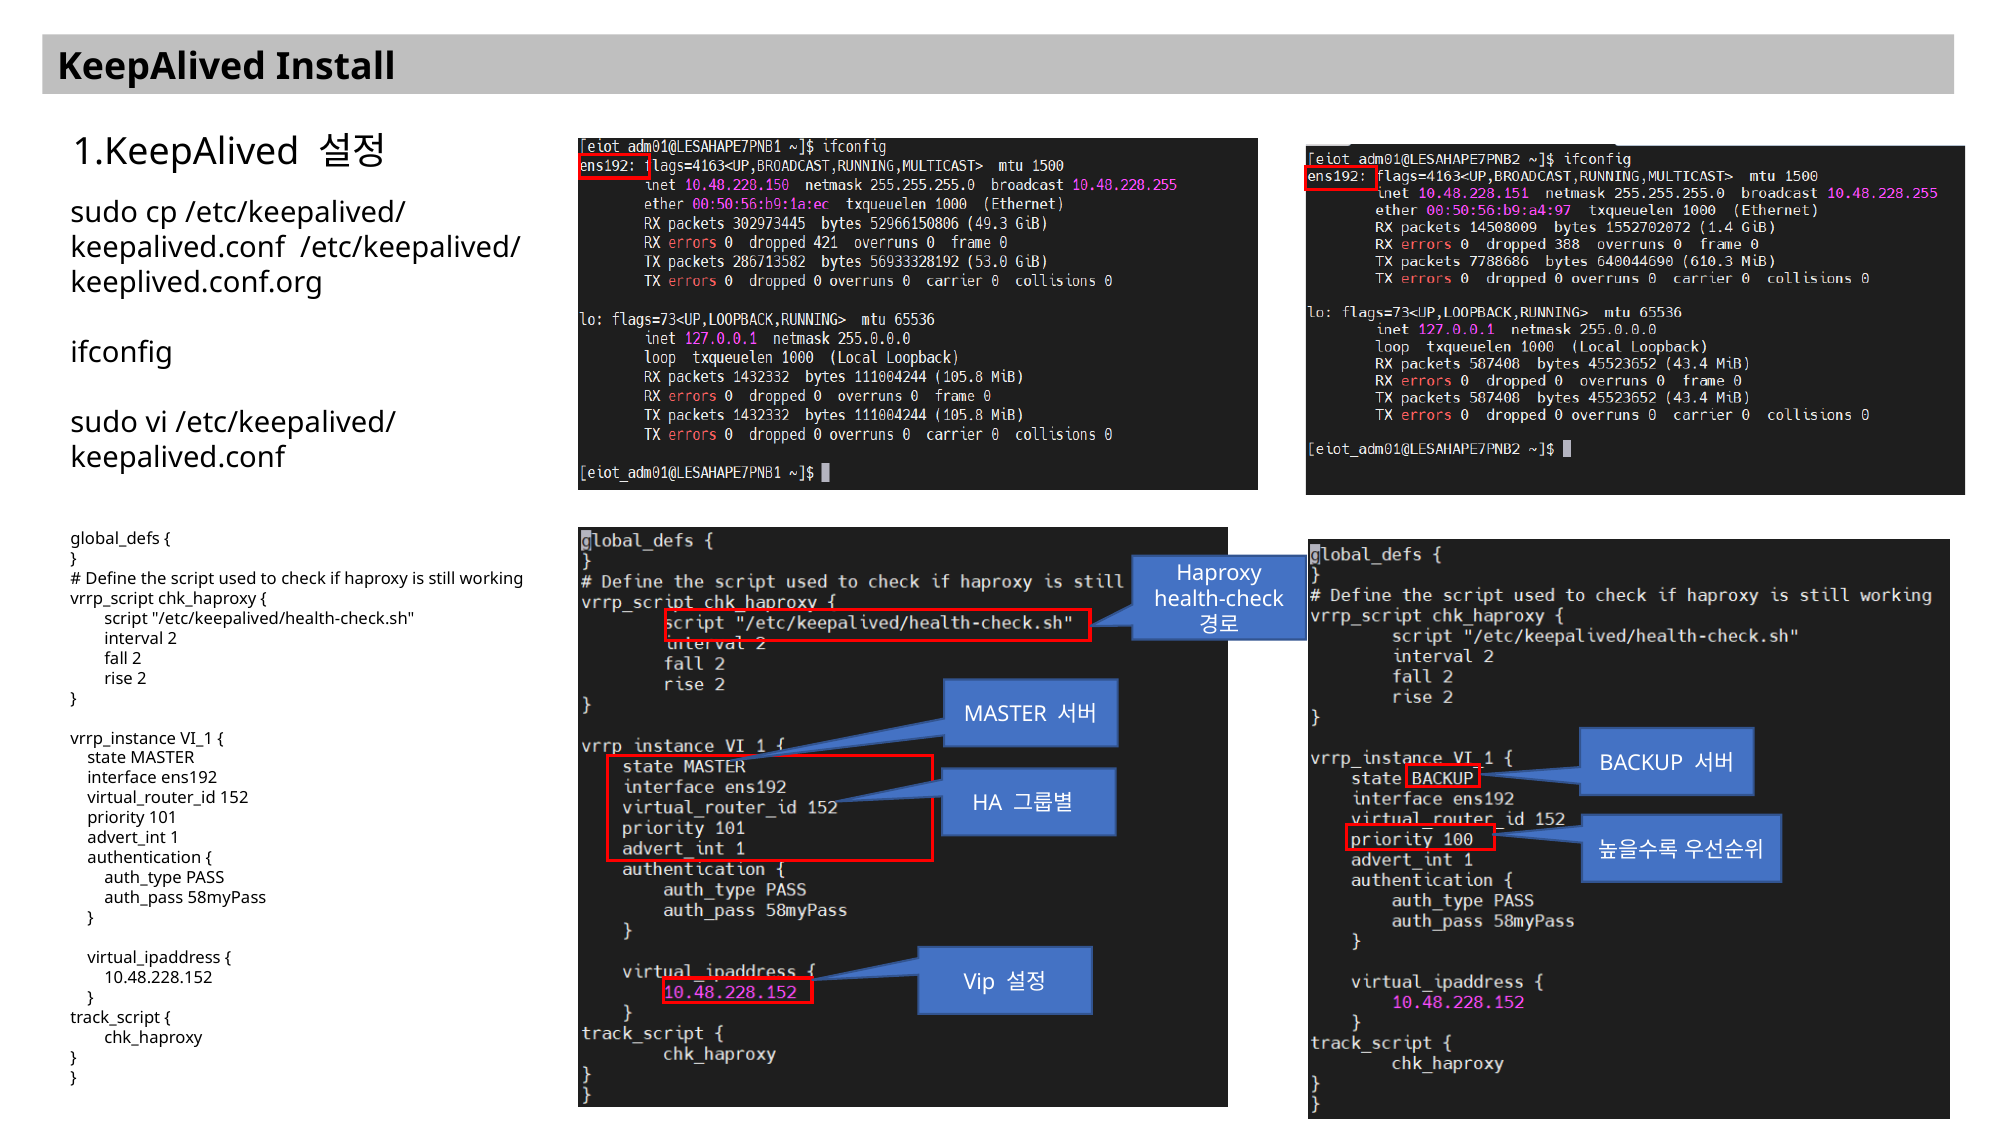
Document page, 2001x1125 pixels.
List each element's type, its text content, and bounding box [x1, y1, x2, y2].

text_box sudo cp /etc/keepalived/keepalived.conf /etc/keepalived/keeplived.conf.org ifconfig sudo vi /etc/keepalived/keepalived.conf global_defs { } # Define the script used to check if haproxy is still working vrrp_script chk_haproxy { script "/etc/keepalived/health-check.sh" interval 2 fall 2 rise 2 } vrrp_instance VI_1 { state MASTER interface ens192 virtual_router_id 152 priority 101 advert_int 1 authentication { auth_type PASS auth_pass 58myPass } virtual_ipaddress { 10.48.228.152 } track_script { chk_haproxy } } [55, 185, 596, 1095]
text_box 1.KeepAlived 설정 [57, 119, 403, 179]
picture [1308, 539, 1950, 1119]
picture [578, 138, 1258, 490]
text_box KeepAlived Install [42, 34, 1955, 94]
picture [1305, 144, 1966, 495]
text_box Haproxy health-check 경로 [1228, 554, 1307, 641]
picture [578, 527, 1228, 1107]
